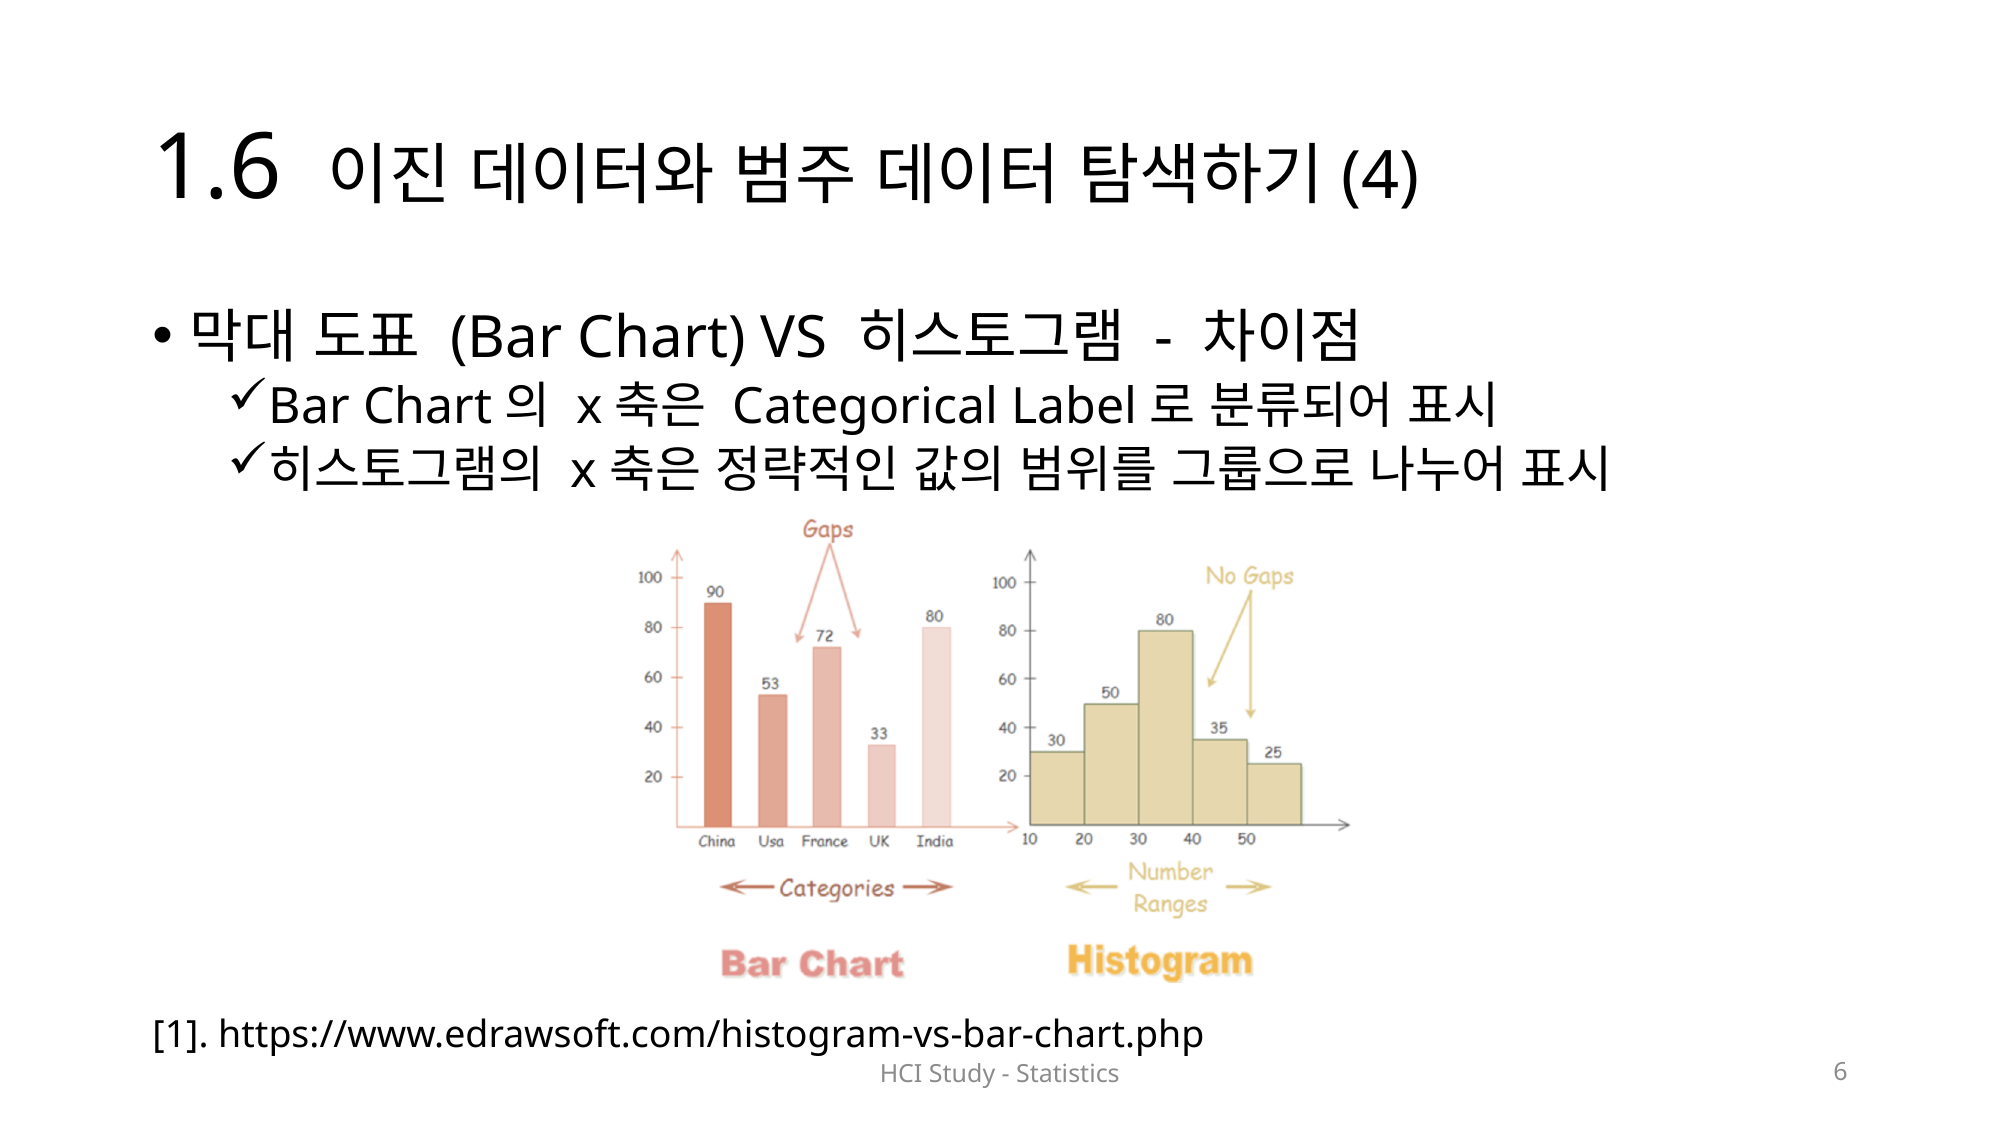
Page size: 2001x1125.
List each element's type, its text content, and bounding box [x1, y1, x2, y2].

footer HCI Study - Statistics [662, 1042, 1338, 1103]
text_box 막대 도표 (Bar Chart) VS 히스토그램 - 차이점 Bar Chart의 x축은 Categorical Label로 분류되어 표시 히스토그램의 x축은 정략적인 값의 범위를 그룹으로 나누어 표시 [1]. https://www.edrawsoft.com/histogram-vs-bar-chart.php [137, 299, 1863, 1066]
title 1.6 이진 데이터와 범주 데이터 탐색하기(4) [137, 59, 1863, 278]
slide_number 6 [1412, 1042, 1863, 1103]
picture [627, 502, 1373, 1010]
